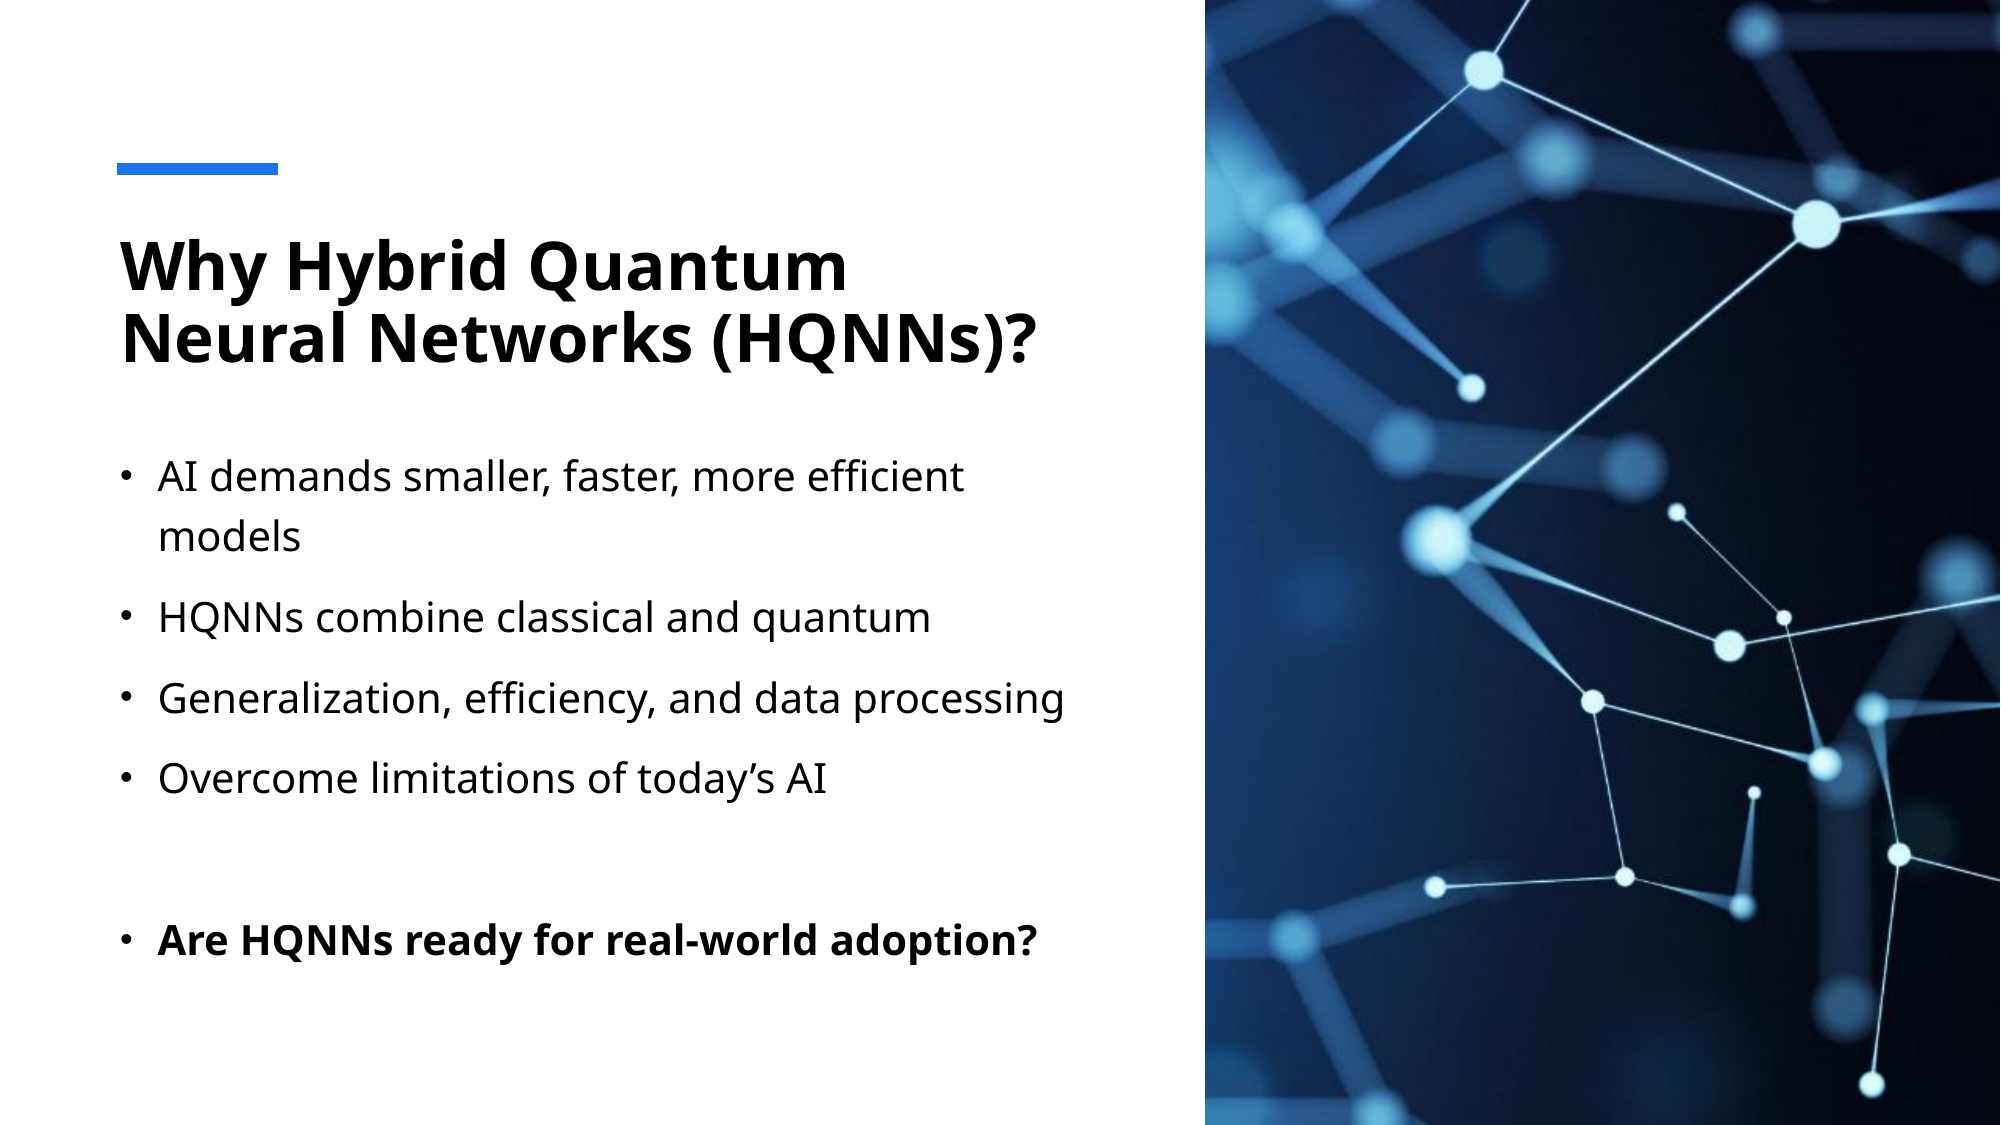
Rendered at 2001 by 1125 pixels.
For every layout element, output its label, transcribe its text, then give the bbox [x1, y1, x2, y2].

text_box [0, 0, 1204, 1125]
list AI demands smaller, faster, more efficient models HQNNs combine classical and quantum Generalization, efficiency, and data processing Overcome limitations of today’s AI Are HQNNs ready for real-world adoption? [105, 431, 1111, 1034]
title Why Hybrid Quantum Neural Networks (HQNNs)? [105, 224, 1065, 405]
picture [1204, 0, 2000, 1125]
